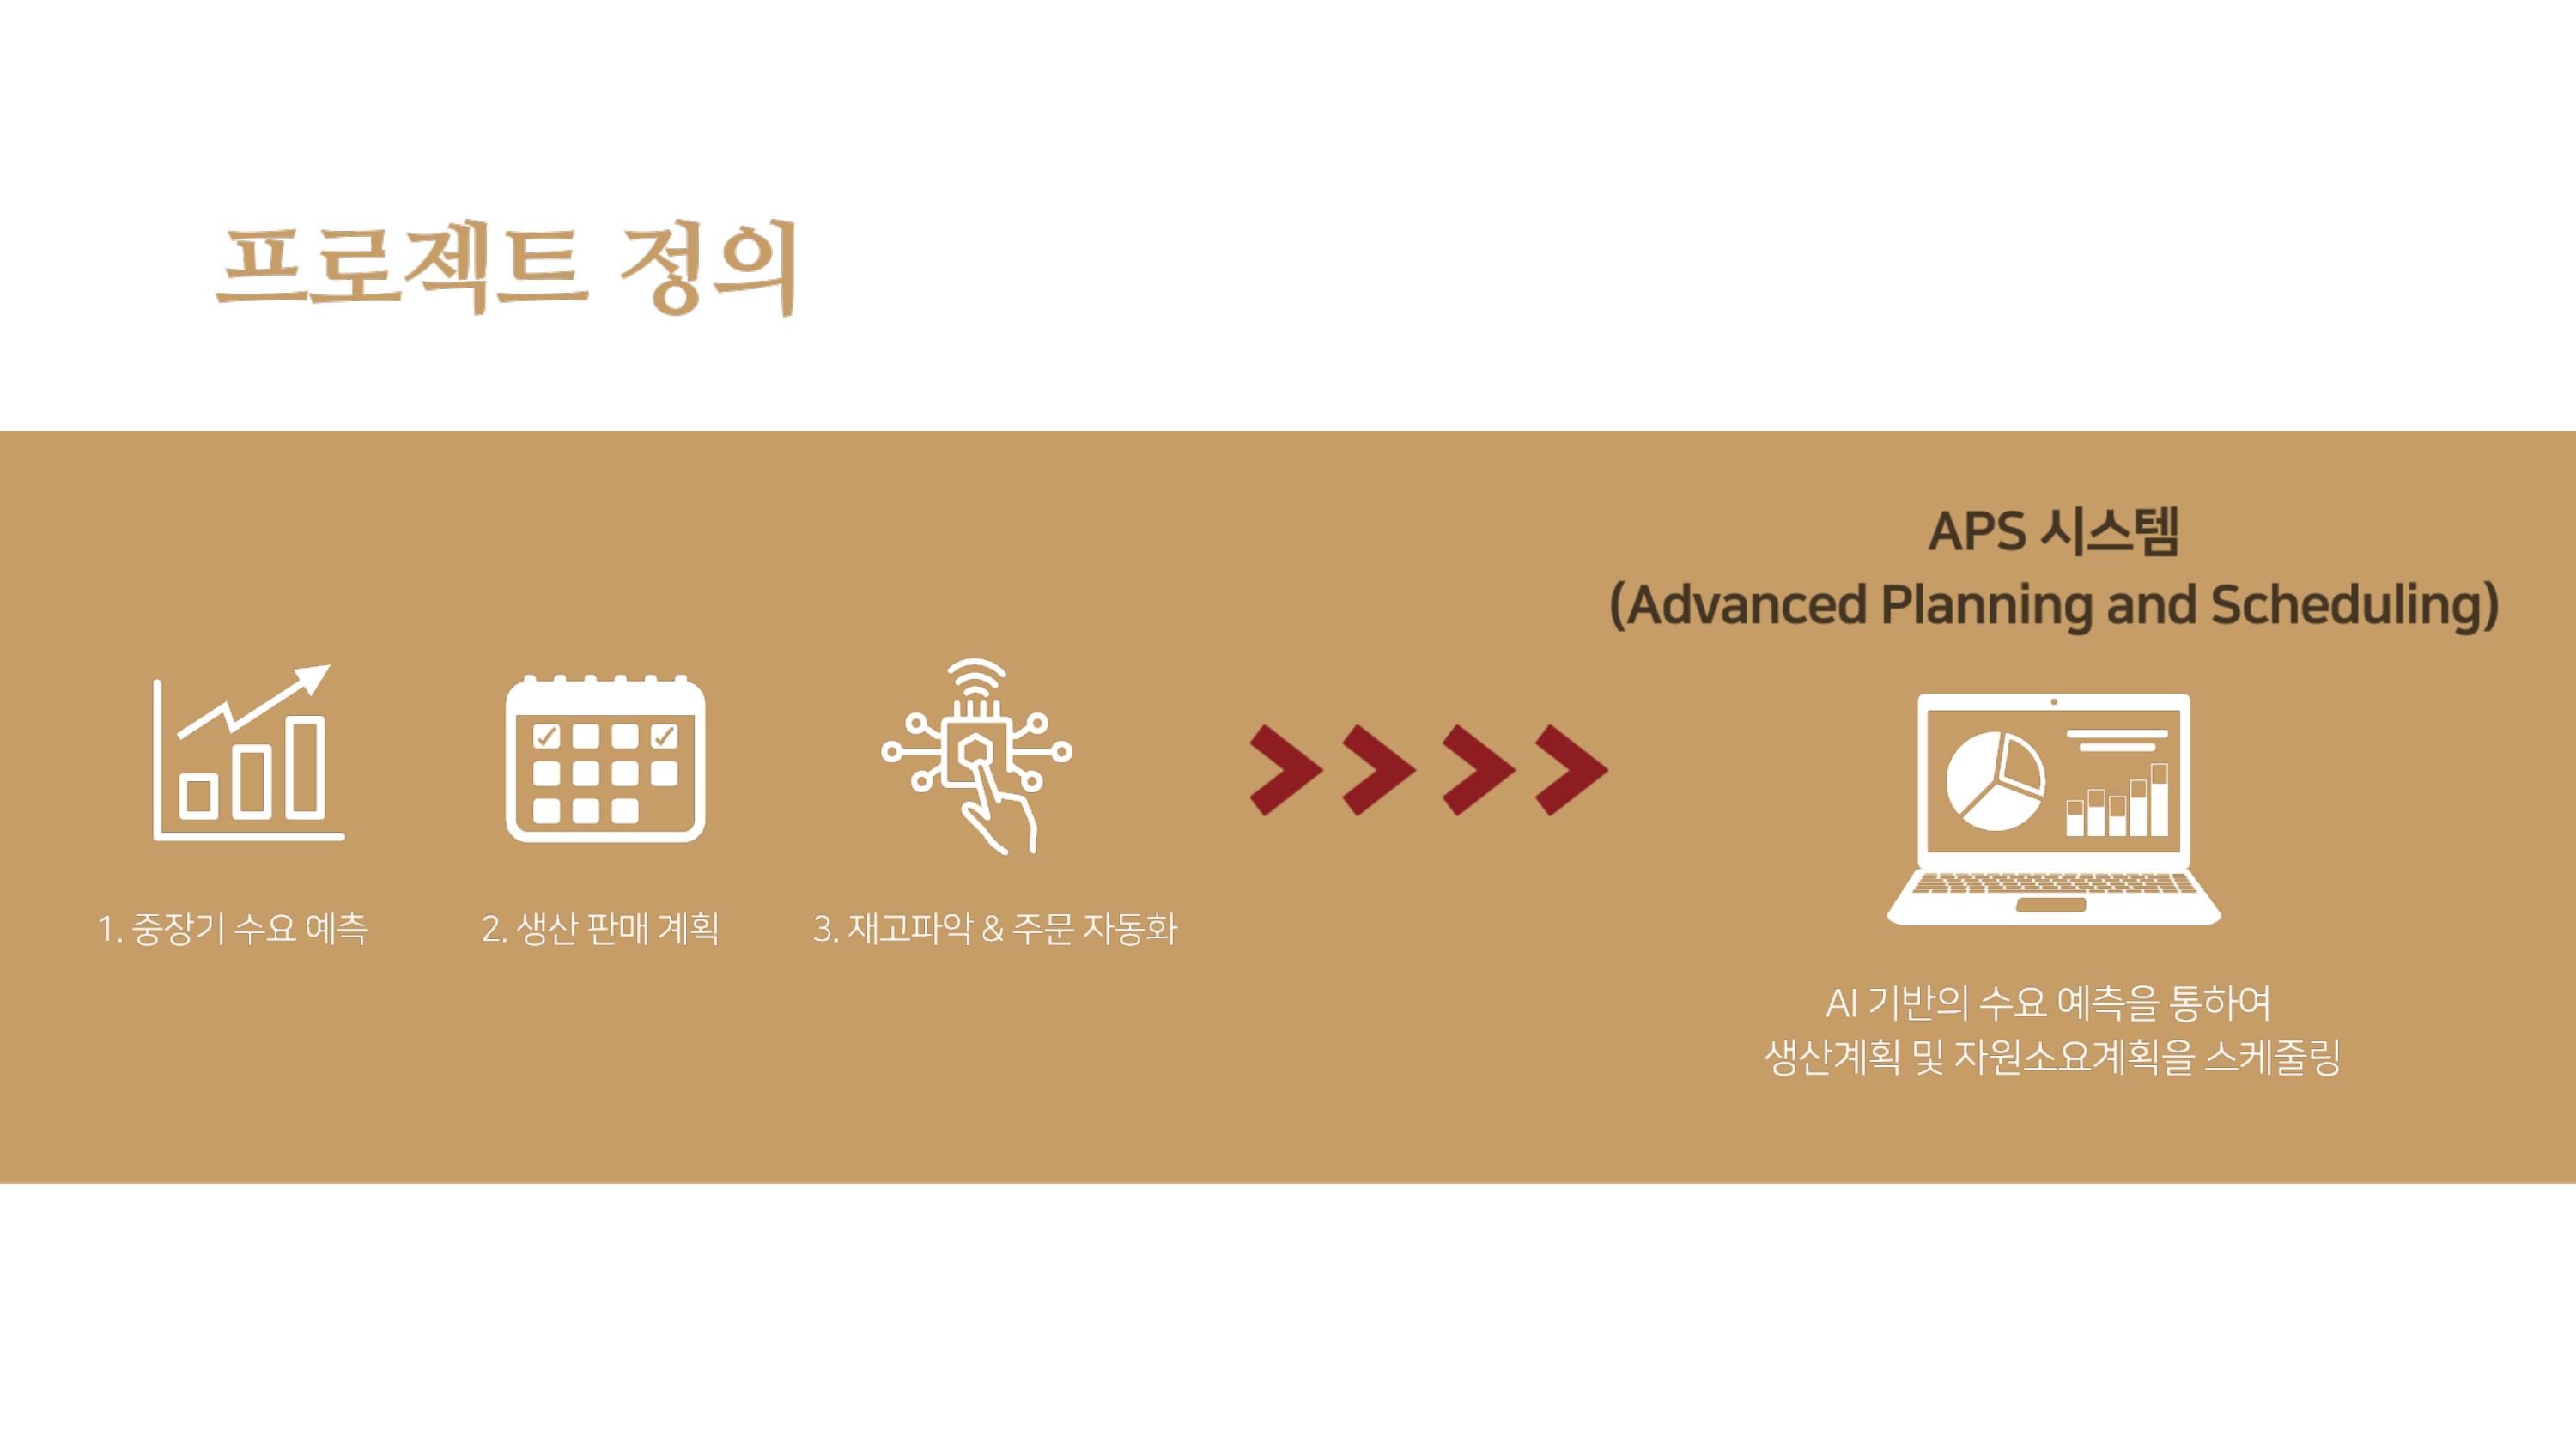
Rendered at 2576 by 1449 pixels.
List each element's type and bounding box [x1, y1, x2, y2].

text_box [1887, 694, 2221, 925]
text_box [458, 610, 754, 906]
text_box [0, 431, 2576, 1184]
picture [799, 900, 1194, 967]
picture [1674, 972, 2361, 1099]
picture [197, 185, 842, 367]
picture [475, 900, 735, 967]
text_box [107, 610, 392, 894]
picture [1589, 488, 2524, 662]
picture [90, 900, 385, 967]
text_box [861, 641, 1092, 872]
text_box [1382, 590, 1476, 949]
